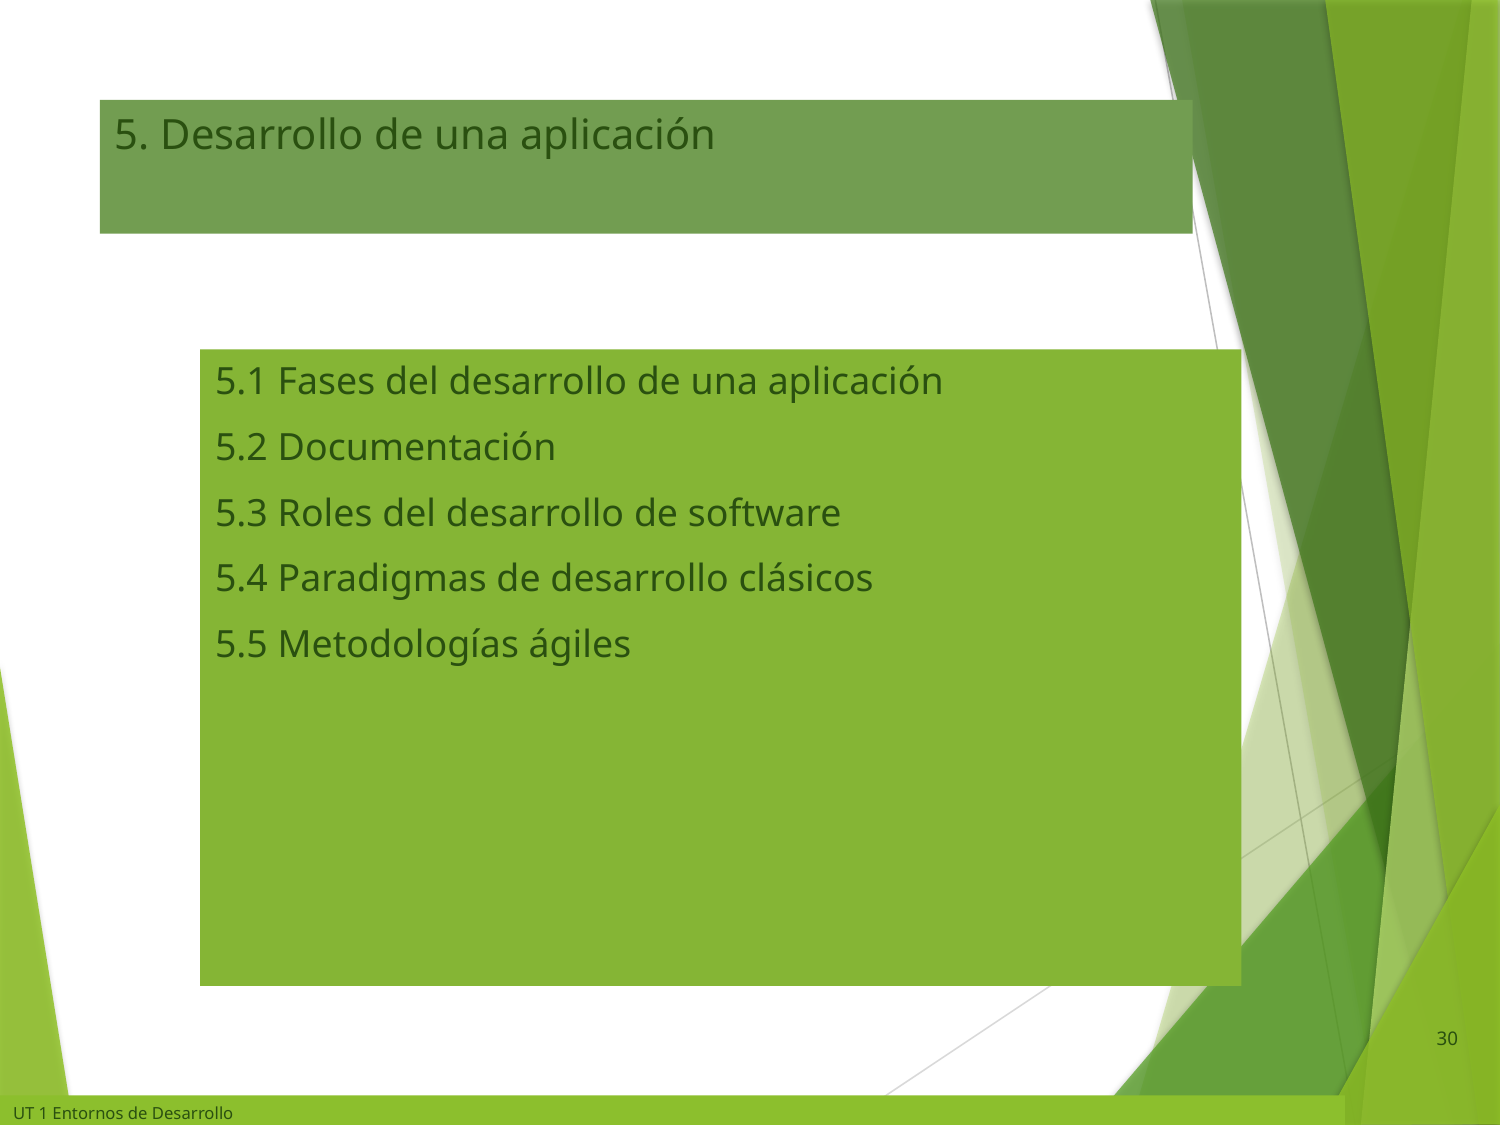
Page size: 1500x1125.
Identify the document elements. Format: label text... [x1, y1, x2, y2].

title 5. Desarrollo de una aplicación [99, 99, 1193, 234]
list 5.1 Fases del desarrollo de una aplicación 5.2 Documentación 5.3 Roles del desarrollo de software 5.4 Paradigmas de desarrollo clásicos 5.5 Metodologías ágiles [200, 349, 1242, 986]
slide_number 30 [1389, 1009, 1474, 1070]
